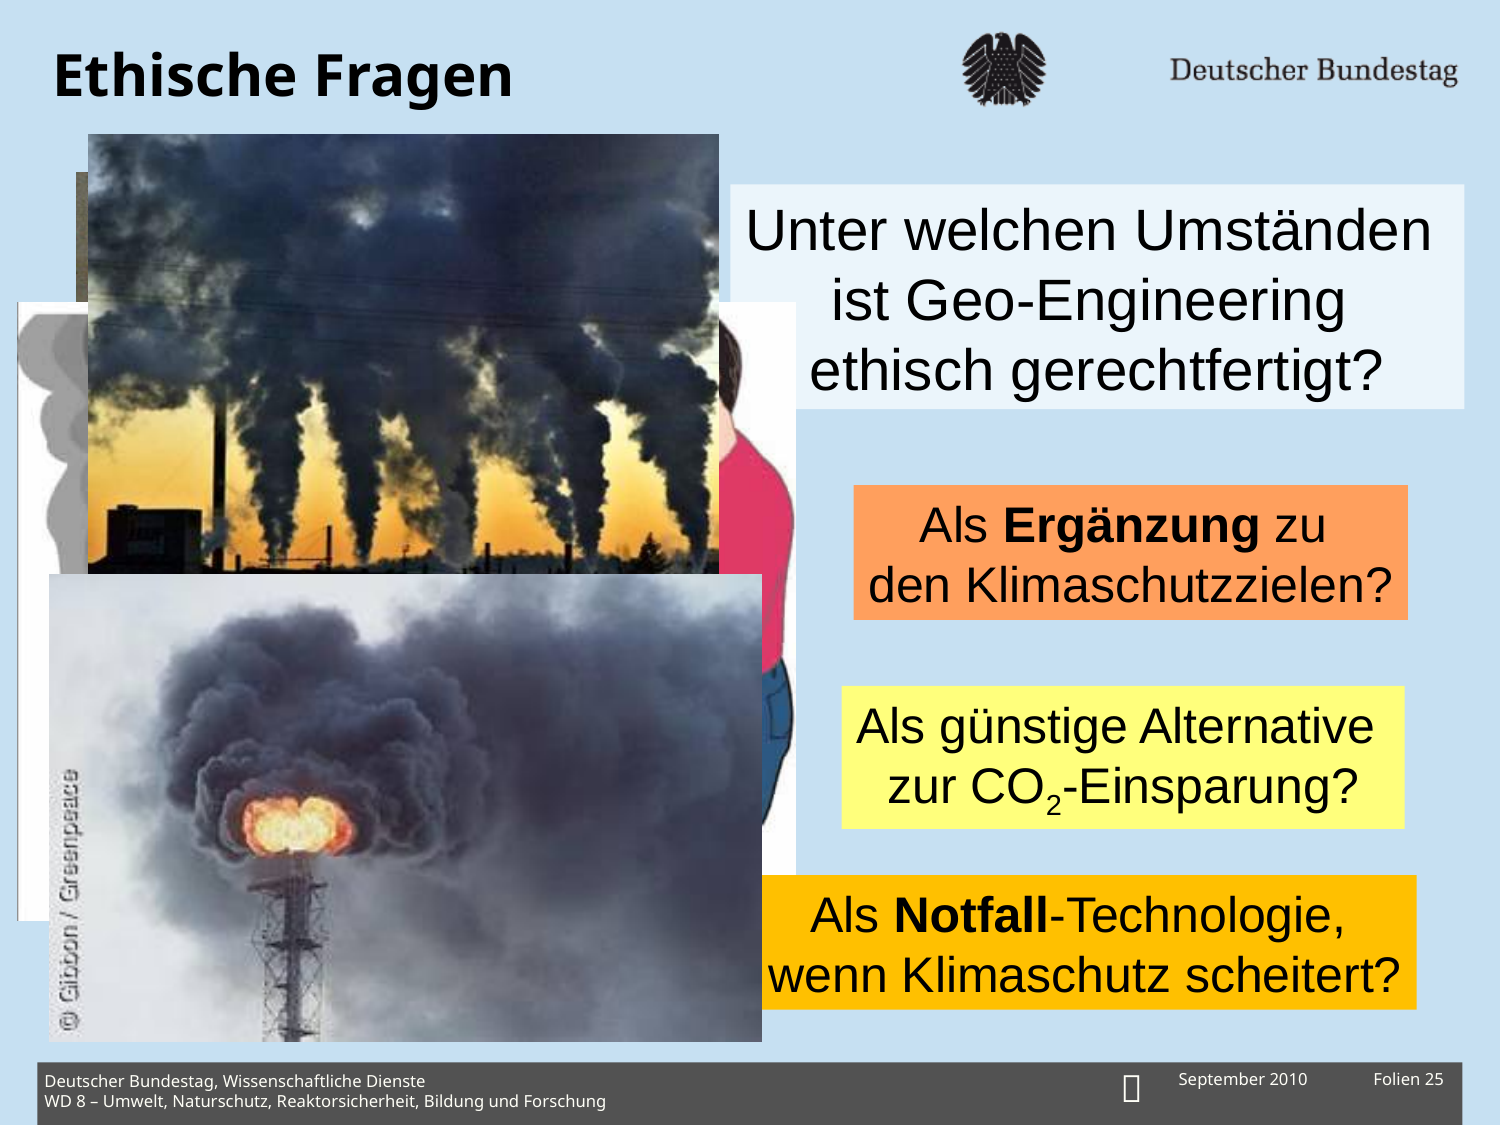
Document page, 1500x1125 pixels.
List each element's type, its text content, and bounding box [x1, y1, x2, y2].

slide_number Folien 25 [1316, 1060, 1460, 1095]
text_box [17, 302, 44, 1012]
text_box Unter welchen Umständen ist Geo-Engineering ethisch gerechtfertigt? [1413, 184, 1465, 410]
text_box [1413, 302, 1421, 1012]
picture [920, 11, 1500, 128]
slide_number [1163, 1060, 1316, 1095]
footer Deutscher Bundestag, Wissenschaftliche Dienste WD 8 – Umwelt, Naturschutz, Reaktorsicherheit, Bildung und Forschung [29, 1063, 692, 1120]
title Ethische Fragen [37, 30, 892, 185]
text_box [49, 133, 1409, 1042]
